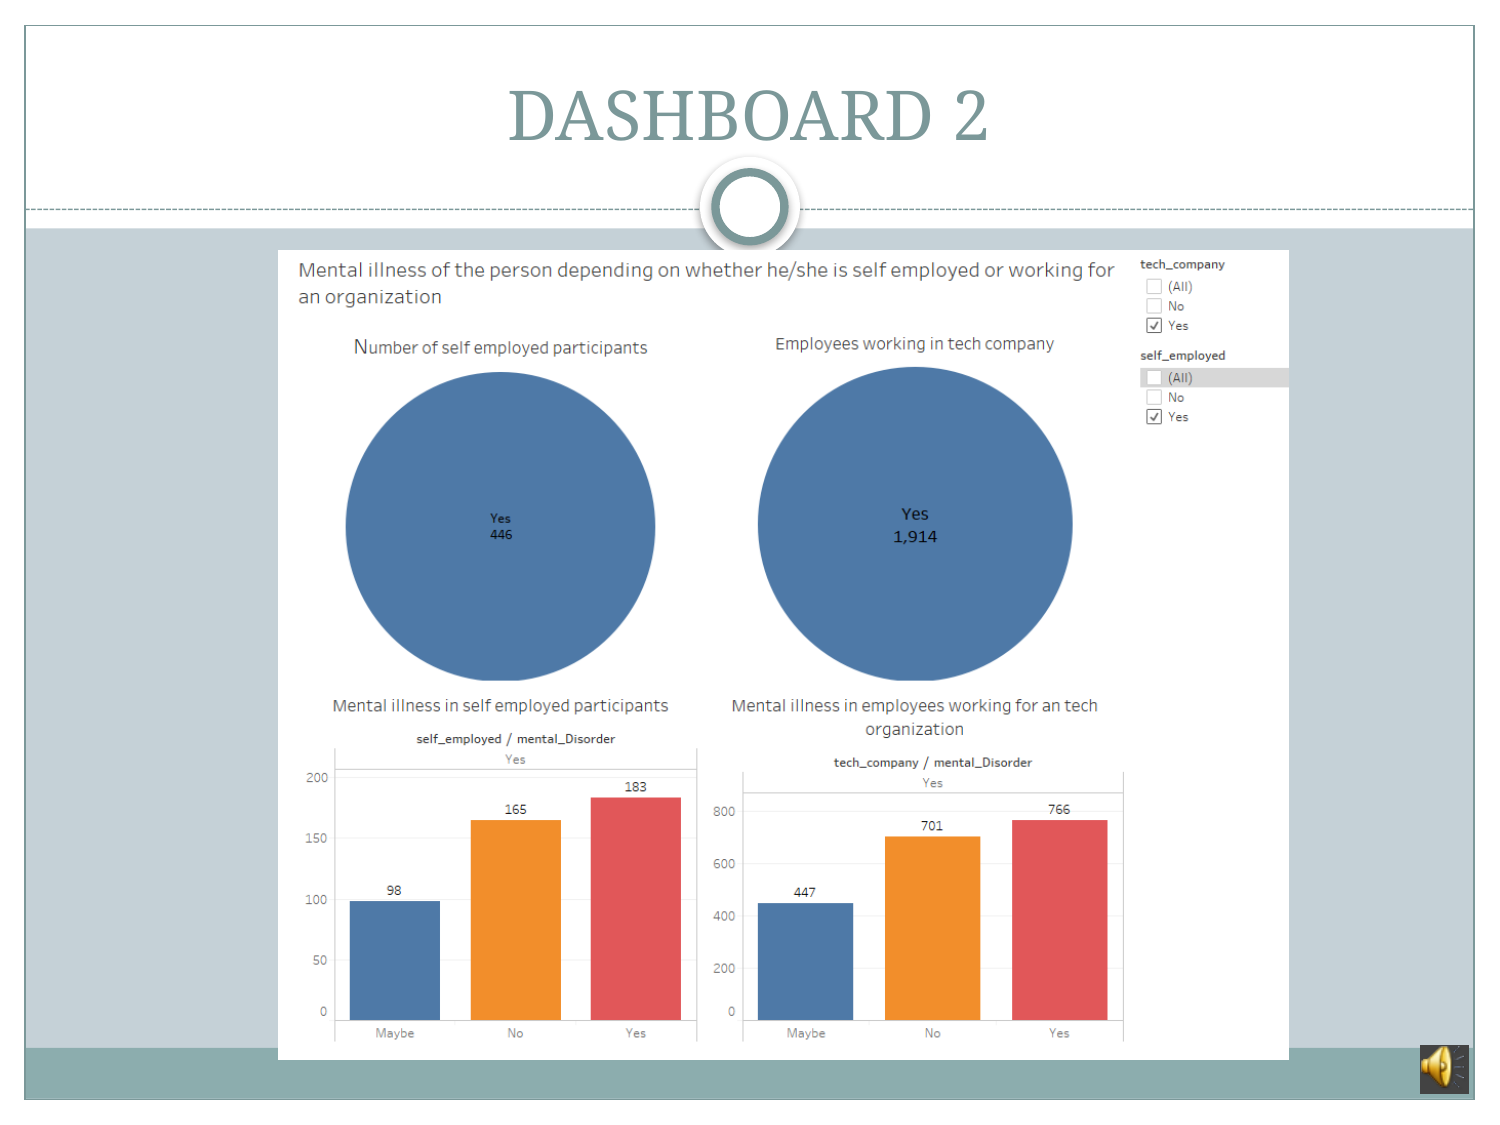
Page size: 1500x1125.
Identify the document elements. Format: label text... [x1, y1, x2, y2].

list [278, 250, 1290, 1060]
picture [1419, 1044, 1470, 1095]
title DASHBOARD 2 [49, 37, 1450, 162]
